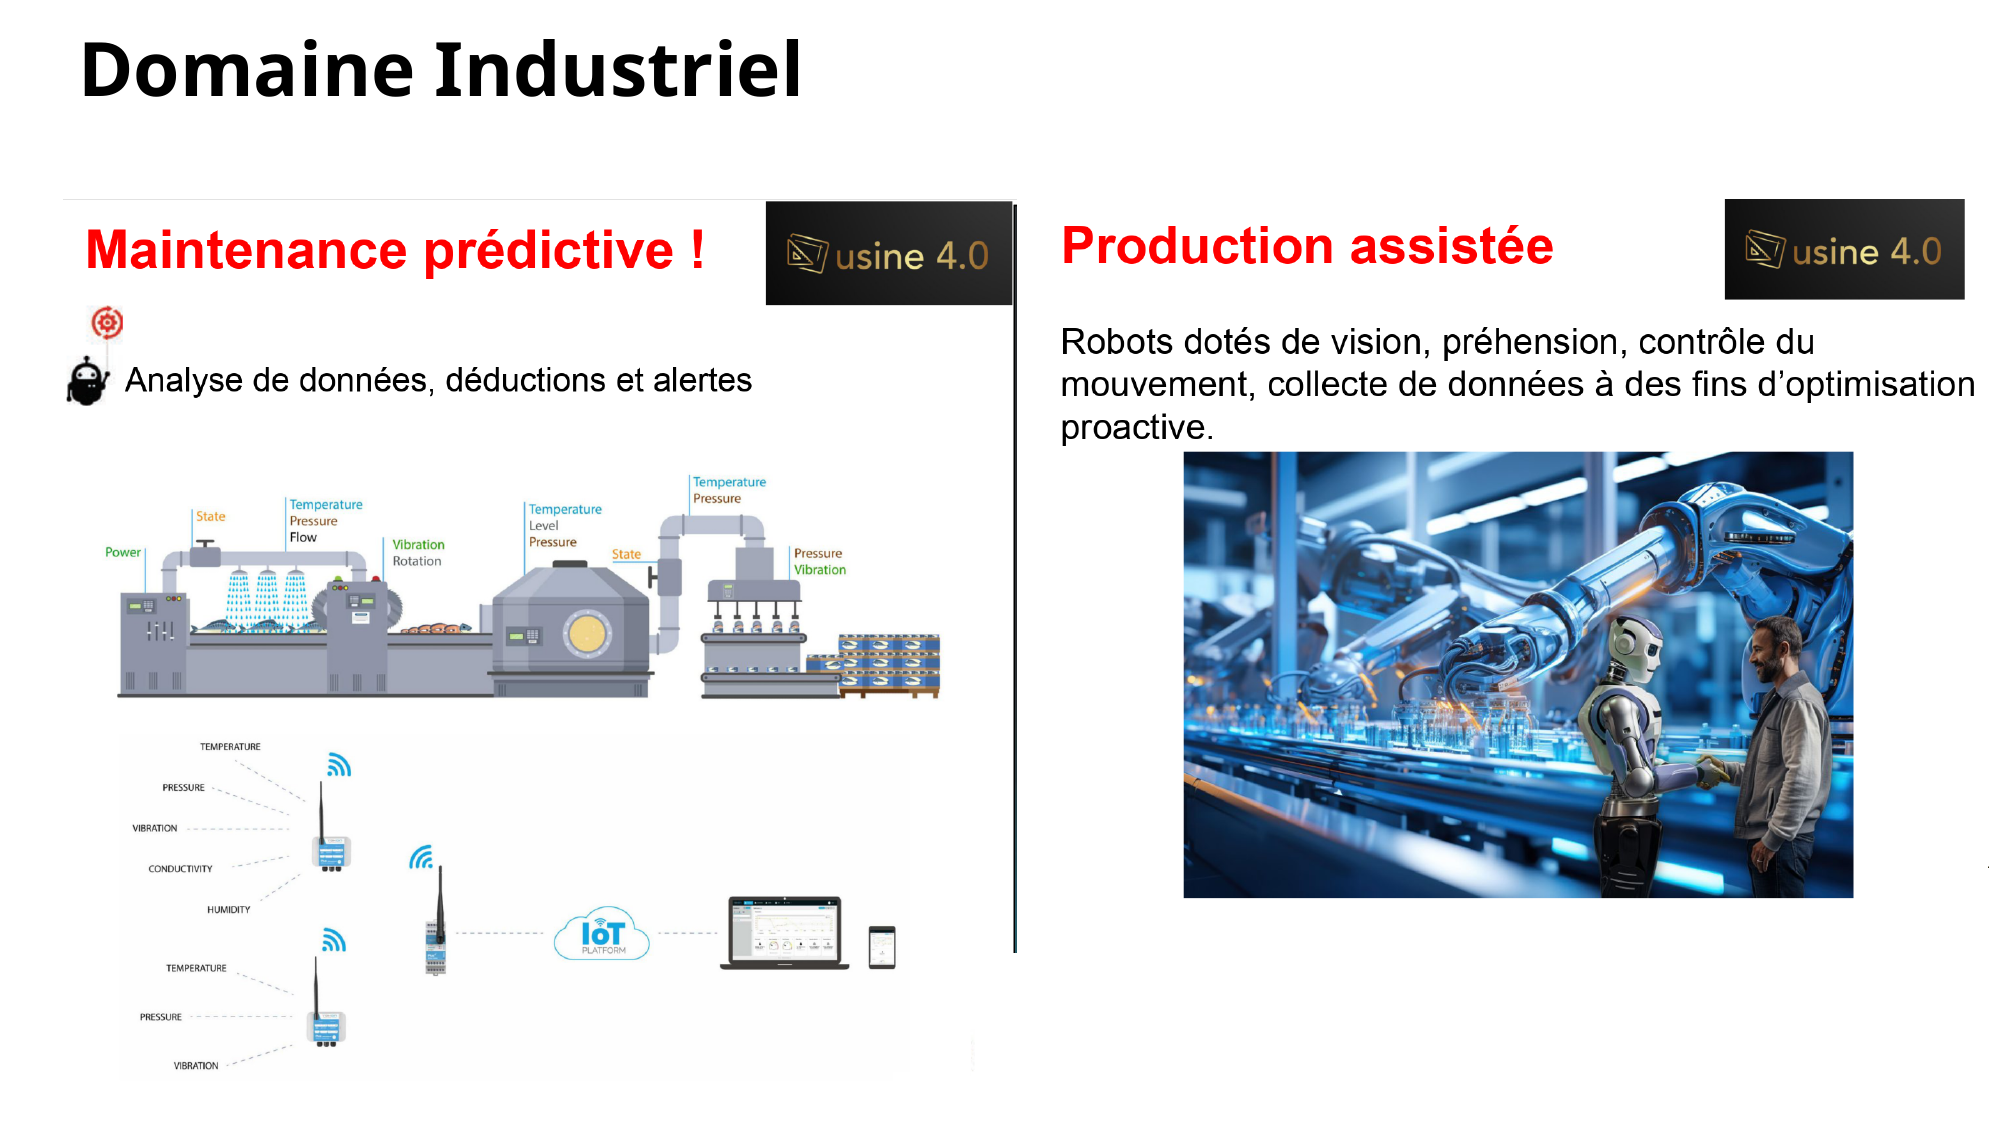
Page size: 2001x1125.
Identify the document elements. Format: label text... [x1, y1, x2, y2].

picture [1040, 199, 1989, 906]
text_box Domaine Industriel [63, 13, 946, 119]
picture [63, 199, 1018, 1092]
